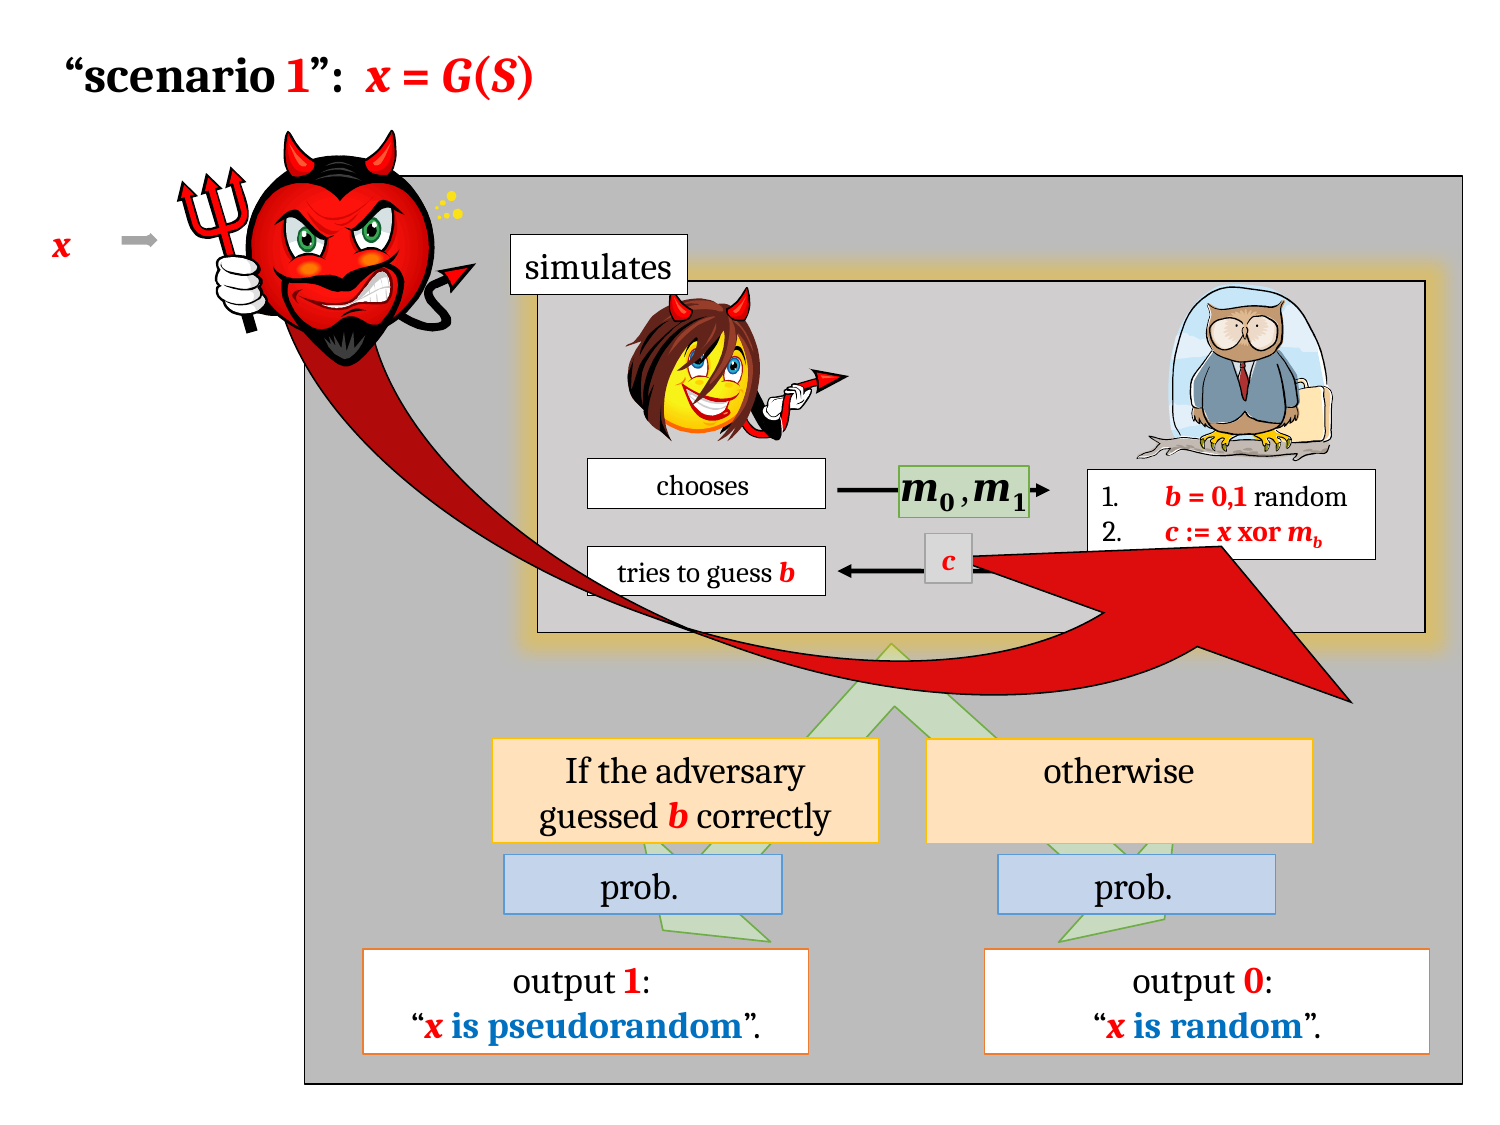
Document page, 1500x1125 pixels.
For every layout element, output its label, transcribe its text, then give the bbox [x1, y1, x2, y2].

text_box If the adversary guessed b correctly [491, 737, 880, 844]
text_box [1136, 844, 1174, 854]
text_box xor [527, 563, 723, 644]
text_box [837, 466, 1051, 517]
text_box [537, 281, 1133, 633]
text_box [687, 268, 1441, 649]
text_box tries to guess b [587, 546, 825, 596]
text_box simulates [509, 234, 687, 295]
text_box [522, 561, 737, 649]
text_box [643, 844, 675, 854]
text_box b = 0,1 random c := x xor mb [1087, 469, 1375, 559]
text_box “scenario 1”: x = G(S) [49, 35, 552, 110]
text_box x [37, 212, 86, 273]
text_box [304, 175, 1463, 1085]
text_box [700, 844, 772, 854]
picture [624, 286, 851, 443]
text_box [522, 295, 527, 535]
text_box “scenario 0”: x is a random string [687, 252, 1456, 664]
text_box [837, 564, 924, 578]
picture [175, 128, 478, 368]
text_box [805, 681, 998, 738]
text_box [1233, 281, 1425, 633]
text_box [658, 915, 772, 943]
text_box otherwise [925, 738, 1313, 844]
text_box xor [527, 295, 537, 543]
text_box “scenario 0”: x is a random string [507, 552, 783, 664]
text_box xor [687, 273, 1436, 644]
text_box output 1: “x is pseudorandom”. [362, 948, 809, 1055]
text_box [112, 218, 169, 263]
table_cell 1 [313, 377, 674, 623]
text_box [1057, 915, 1166, 943]
text_box c [924, 533, 973, 584]
picture [1136, 280, 1337, 465]
text_box [311, 375, 1351, 703]
text_box [1046, 844, 1127, 854]
text_box output 0: “x is random”. [984, 948, 1430, 1055]
